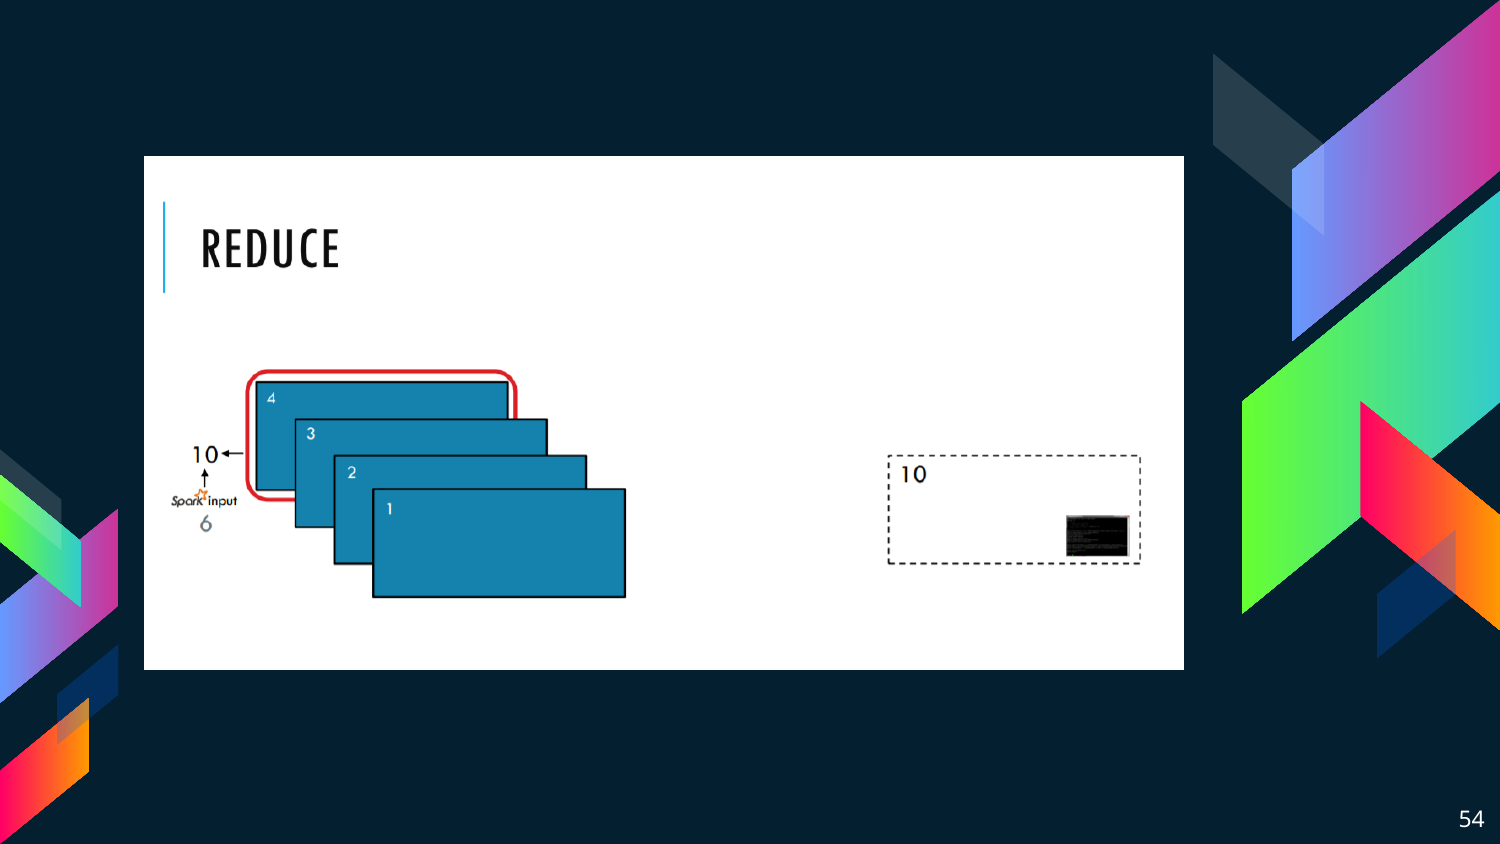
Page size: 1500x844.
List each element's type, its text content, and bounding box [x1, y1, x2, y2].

slide_number 54 [1403, 789, 1500, 844]
picture [144, 156, 1185, 670]
